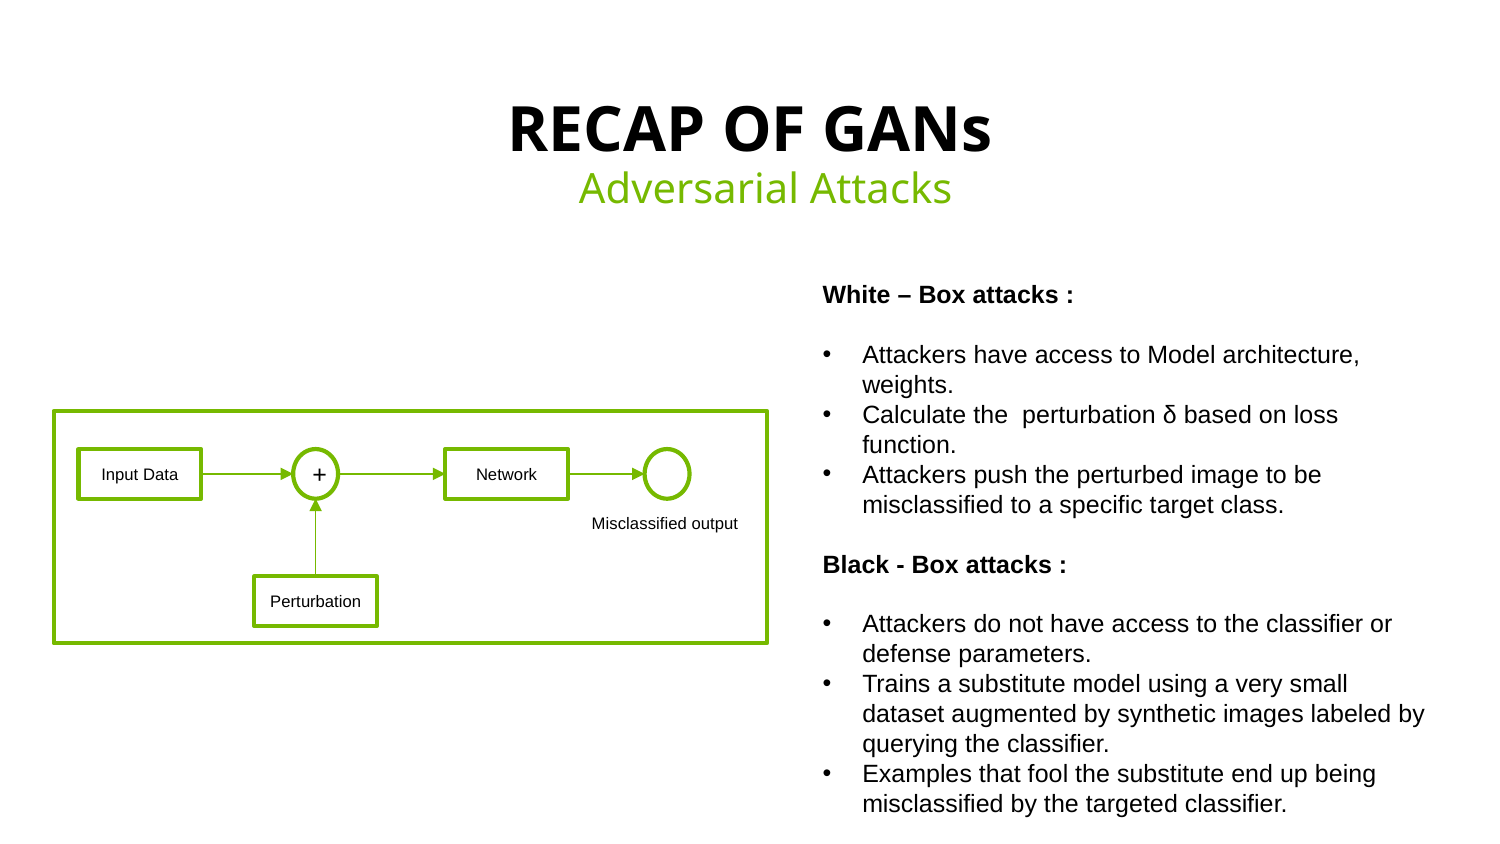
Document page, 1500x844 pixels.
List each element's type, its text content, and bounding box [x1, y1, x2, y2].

list Adversarial Attacks [68, 161, 1432, 234]
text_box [53, 410, 768, 644]
text_box White – Box attacks : Attackers have access to Model architecture, weights. Calculate the perturbation δ based on loss function. Attackers push the perturbed image to be misclassified to a specific target class. Black - Box attacks : Attackers do not have access to the classifier or defense parameters. Trains a substitute model using a very small dataset augmented by synthetic images labeled by querying the classifier. Examples that fool the substitute end up being misclassified by the targeted classifier. [810, 242, 1447, 844]
title RECAP OF GANs [68, 90, 1432, 161]
